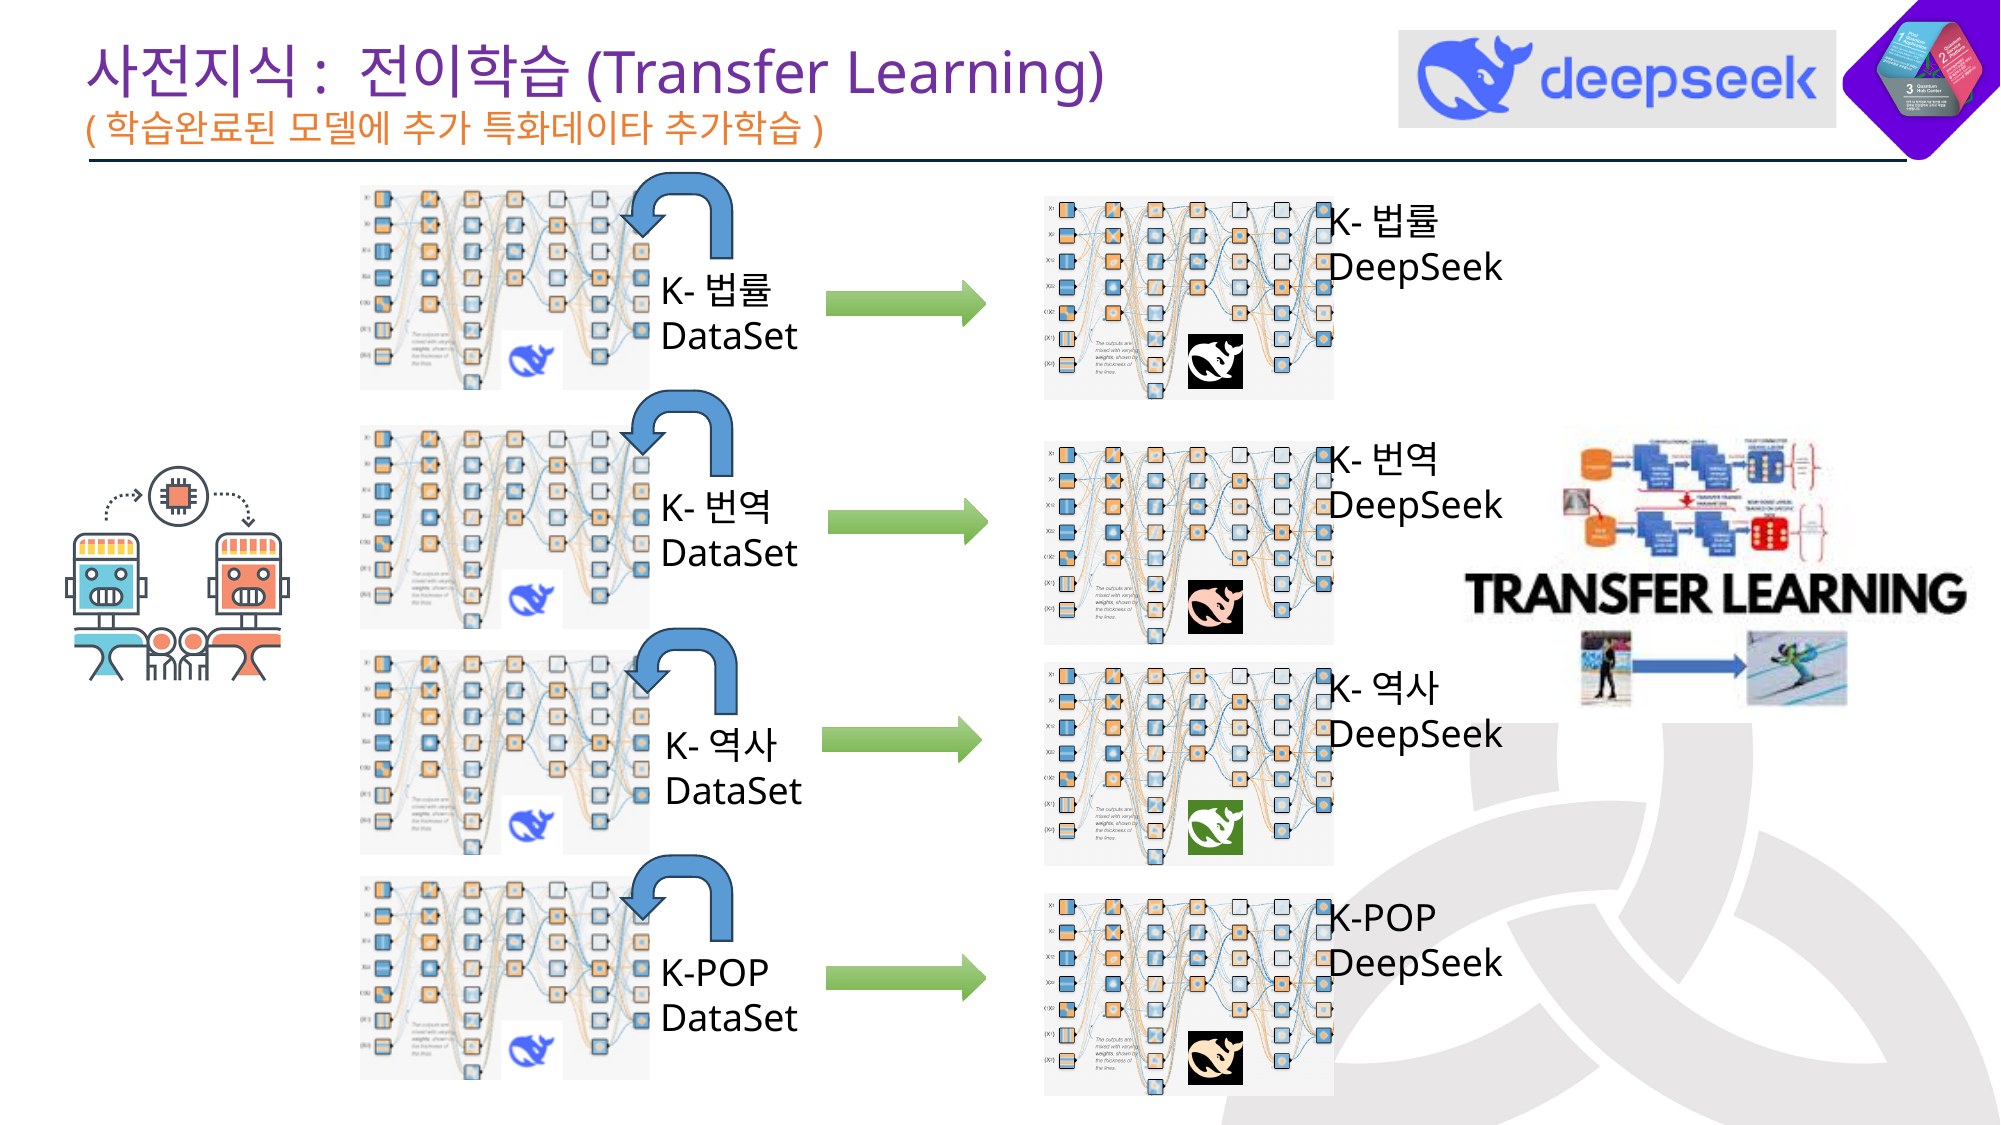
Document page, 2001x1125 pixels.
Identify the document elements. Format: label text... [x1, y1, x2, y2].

text_box K-역사 DataSet [650, 715, 818, 820]
text_box K-법률 DeepSeek [1312, 190, 1518, 296]
text_box 사전지식: 전이학습(Transfer Learning) (학습완료된 모델에 추가 특화데이타 추가학습) [85, 35, 1948, 156]
text_box [821, 713, 984, 767]
text_box K-번역 DeepSeek [1312, 428, 1450, 534]
text_box K-POP DataSet [650, 941, 813, 1047]
text_box [635, 854, 734, 941]
text_box [825, 277, 988, 331]
text_box [639, 627, 738, 715]
text_box K-번역 DataSet [650, 477, 813, 582]
text_box [640, 171, 734, 259]
picture [0, 0, 2001, 1125]
text_box K-역사 DeepSeek [1312, 657, 1518, 763]
text_box K-POP DeepSeek [1312, 886, 1518, 992]
text_box [827, 495, 990, 549]
text_box [825, 951, 988, 1005]
text_box K-법률 DataSet [650, 259, 813, 365]
text_box [631, 389, 734, 477]
